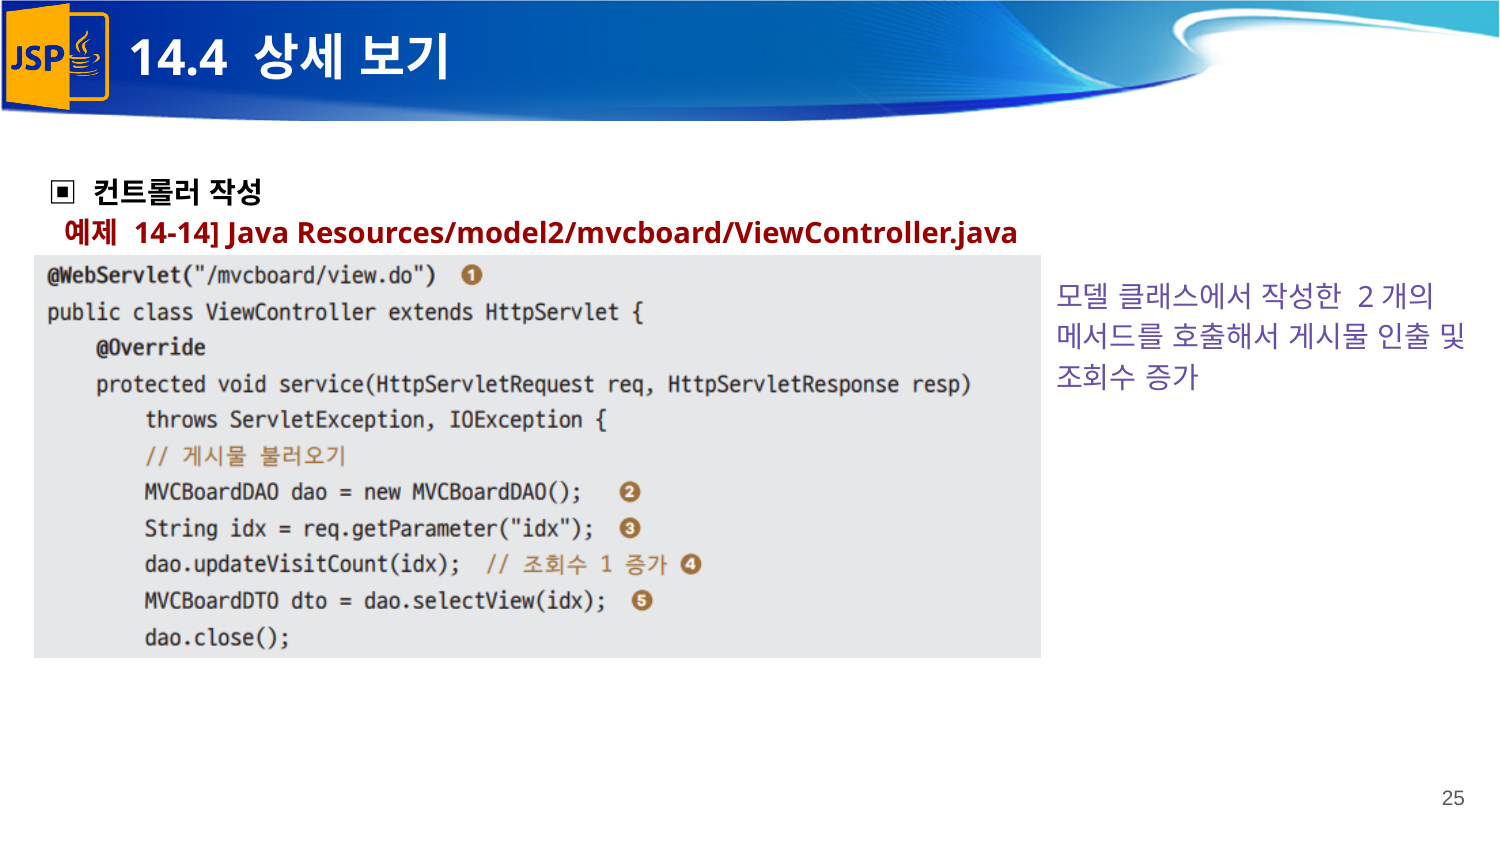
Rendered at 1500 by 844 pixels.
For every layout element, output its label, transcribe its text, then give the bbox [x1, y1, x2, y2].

text_box ▣ 컨트롤러 작성 [33, 142, 1432, 258]
text_box 예제 14-14] Java Resources/model2/mvcboard/ViewController.java [49, 193, 1077, 258]
picture [33, 254, 1042, 658]
slide_number ‹#› [1389, 764, 1480, 830]
title 14.4 상세 보기 [113, 10, 1500, 105]
picture [0, 0, 1500, 121]
text_box 모델 클래스에서 작성한 2개의 메서드를 호출해서 게시물 인출 및 조회수 증가 [1045, 258, 1500, 519]
